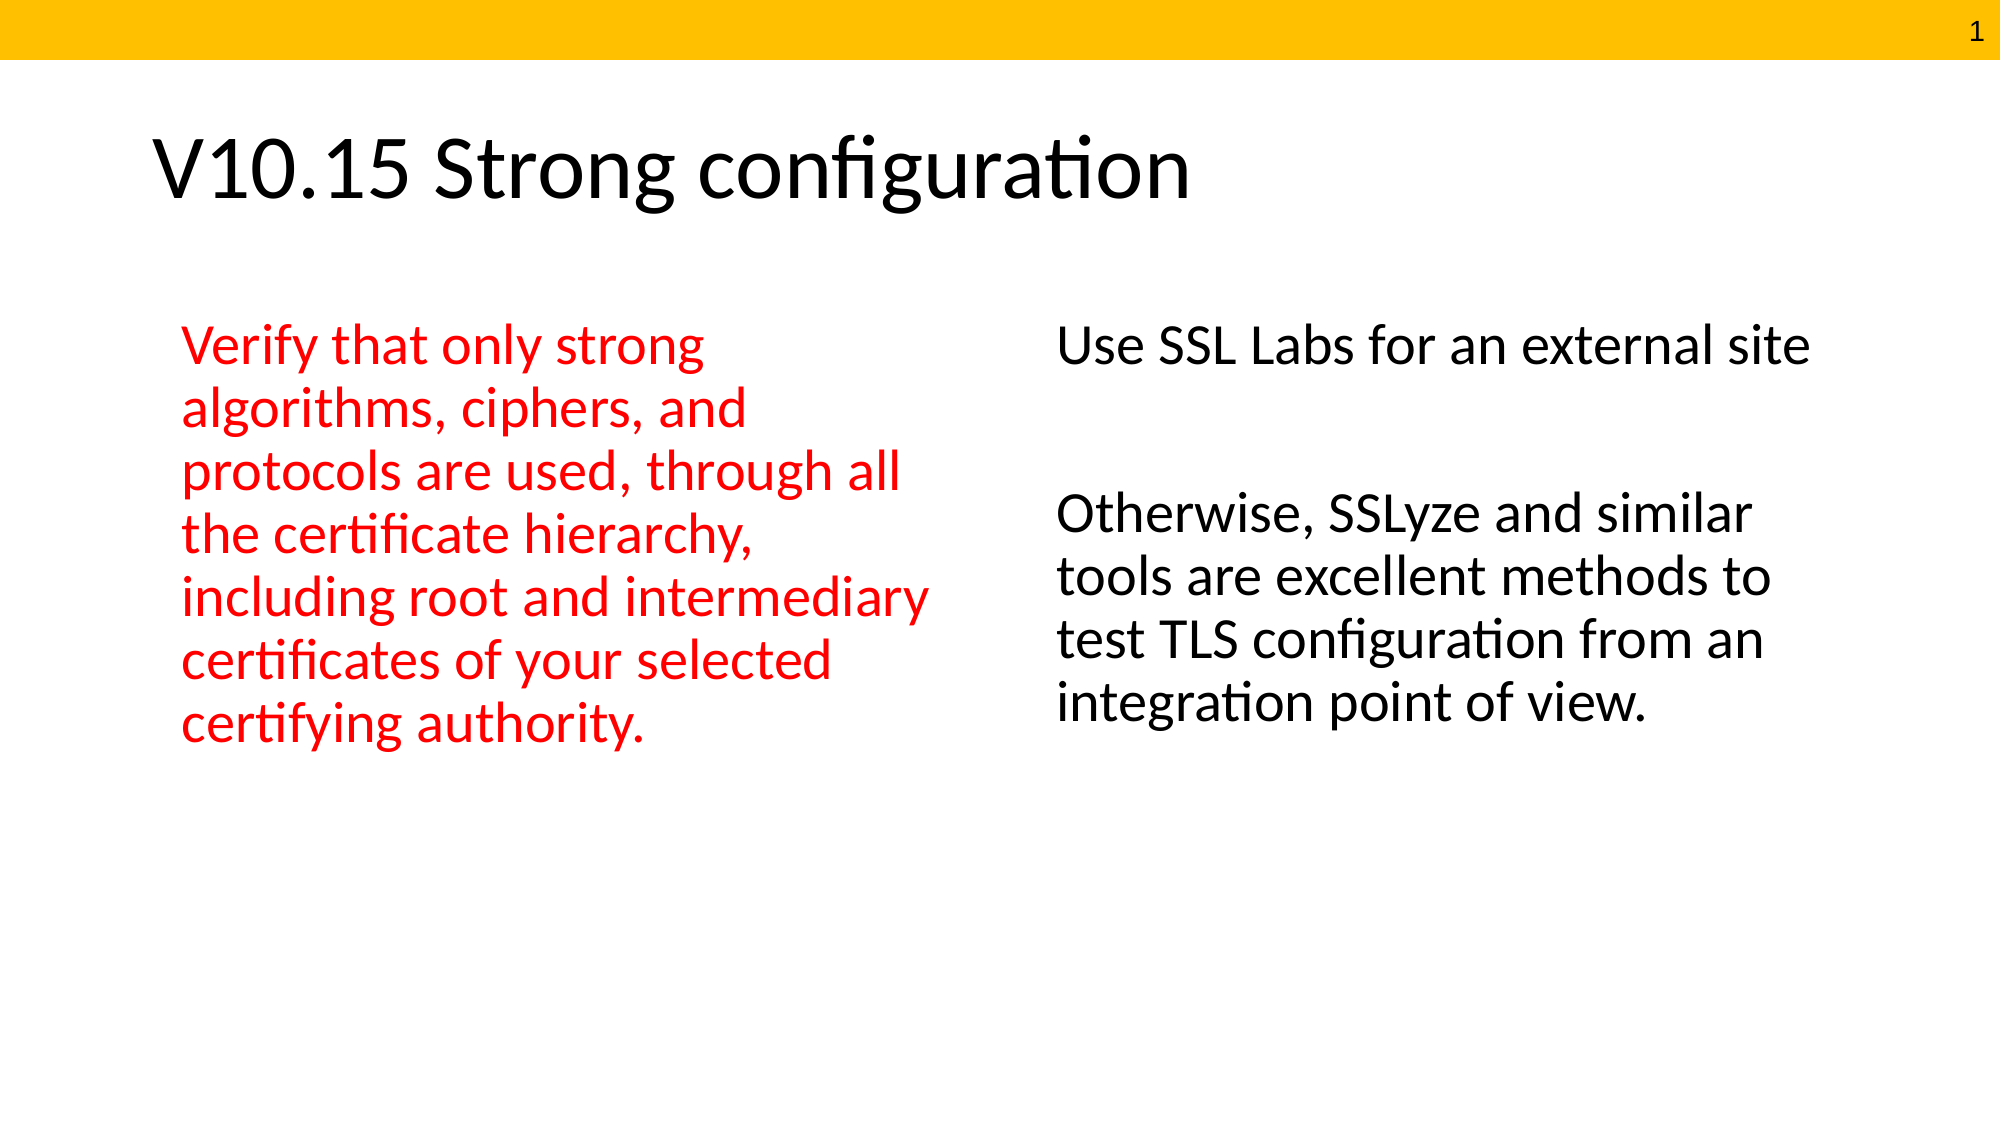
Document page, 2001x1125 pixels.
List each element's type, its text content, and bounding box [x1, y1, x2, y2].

title V10.15 Strong configuration [137, 59, 1863, 278]
list Verify that only strong algorithms, ciphers, and protocols are used, through all the certificate hierarchy, including root and intermediary certificates of your selected certifying authority. [137, 299, 988, 1014]
list Use SSL Labs for an external site Otherwise, SSLyze and similar tools are excellent methods to test TLS configuration from an integration point of view. [1012, 299, 1863, 1014]
